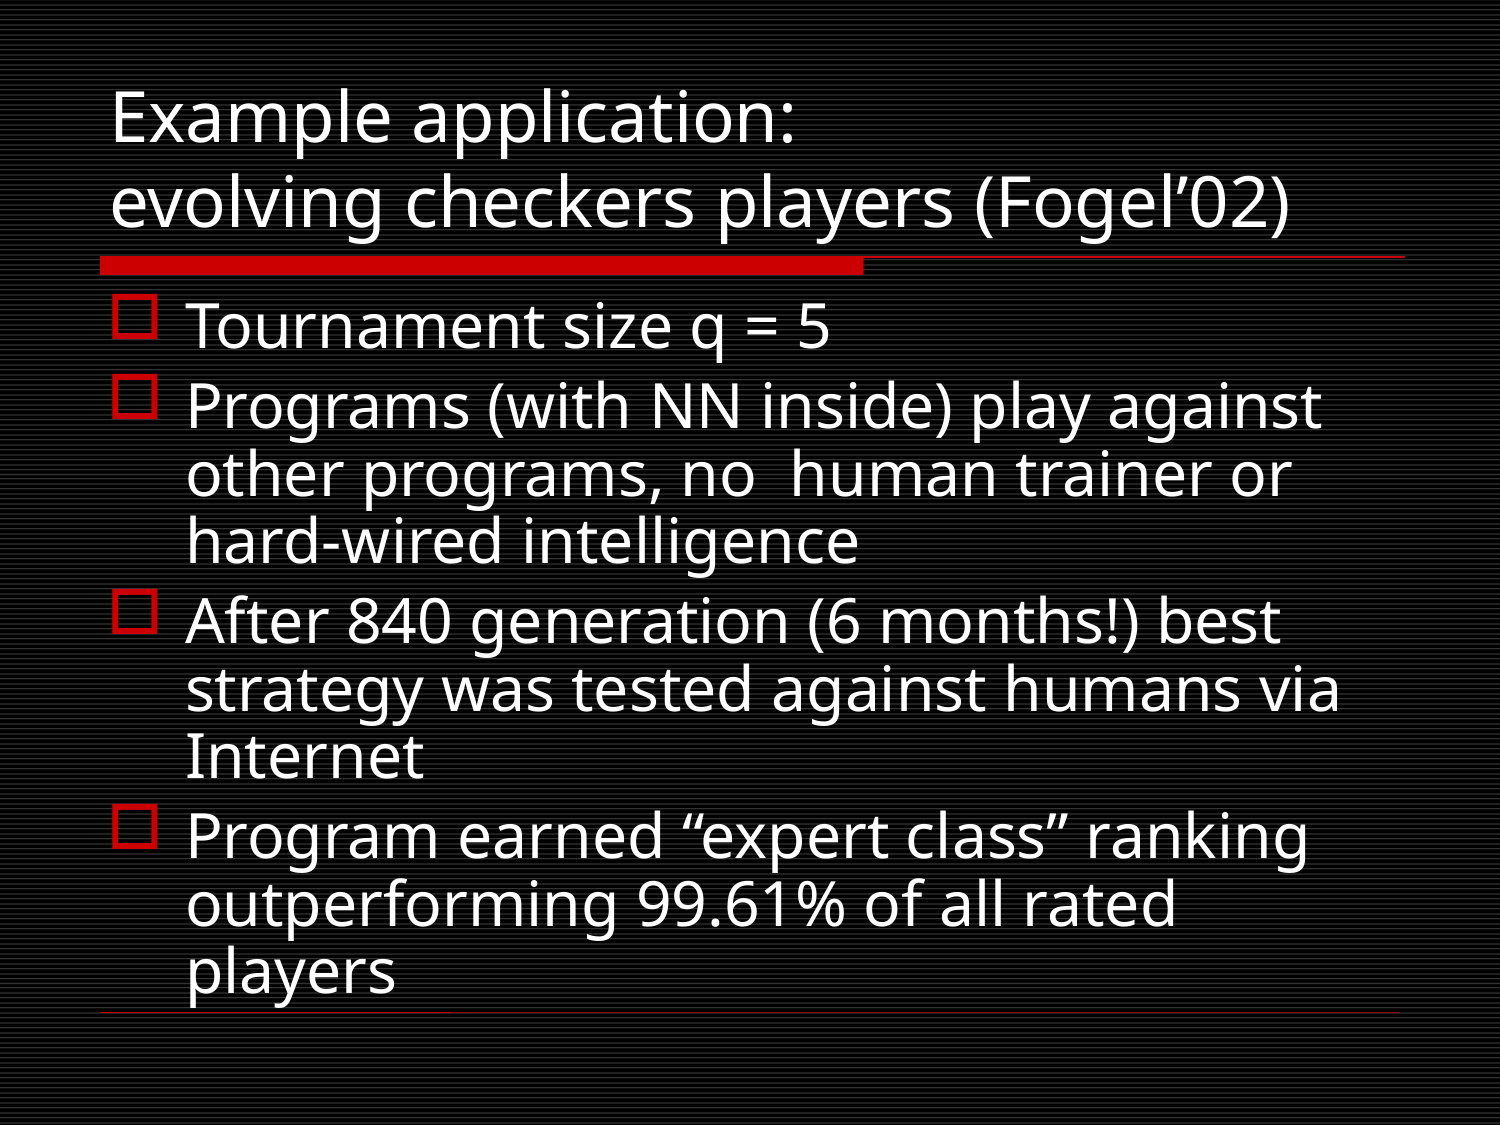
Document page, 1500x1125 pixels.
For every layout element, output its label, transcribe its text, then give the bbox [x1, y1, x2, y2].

picture [0, 0, 1500, 1125]
title Example application: evolving checkers players (Fogel’02) [94, 50, 1407, 250]
list Tournament size q = 5 Programs (with NN inside) play against other programs, no human trainer or hard-wired intelligence After 840 generation (6 months!) best strategy was tested against humans via Internet Program earned “expert class” ranking outperforming 99.61% of all rated players [92, 287, 1406, 988]
